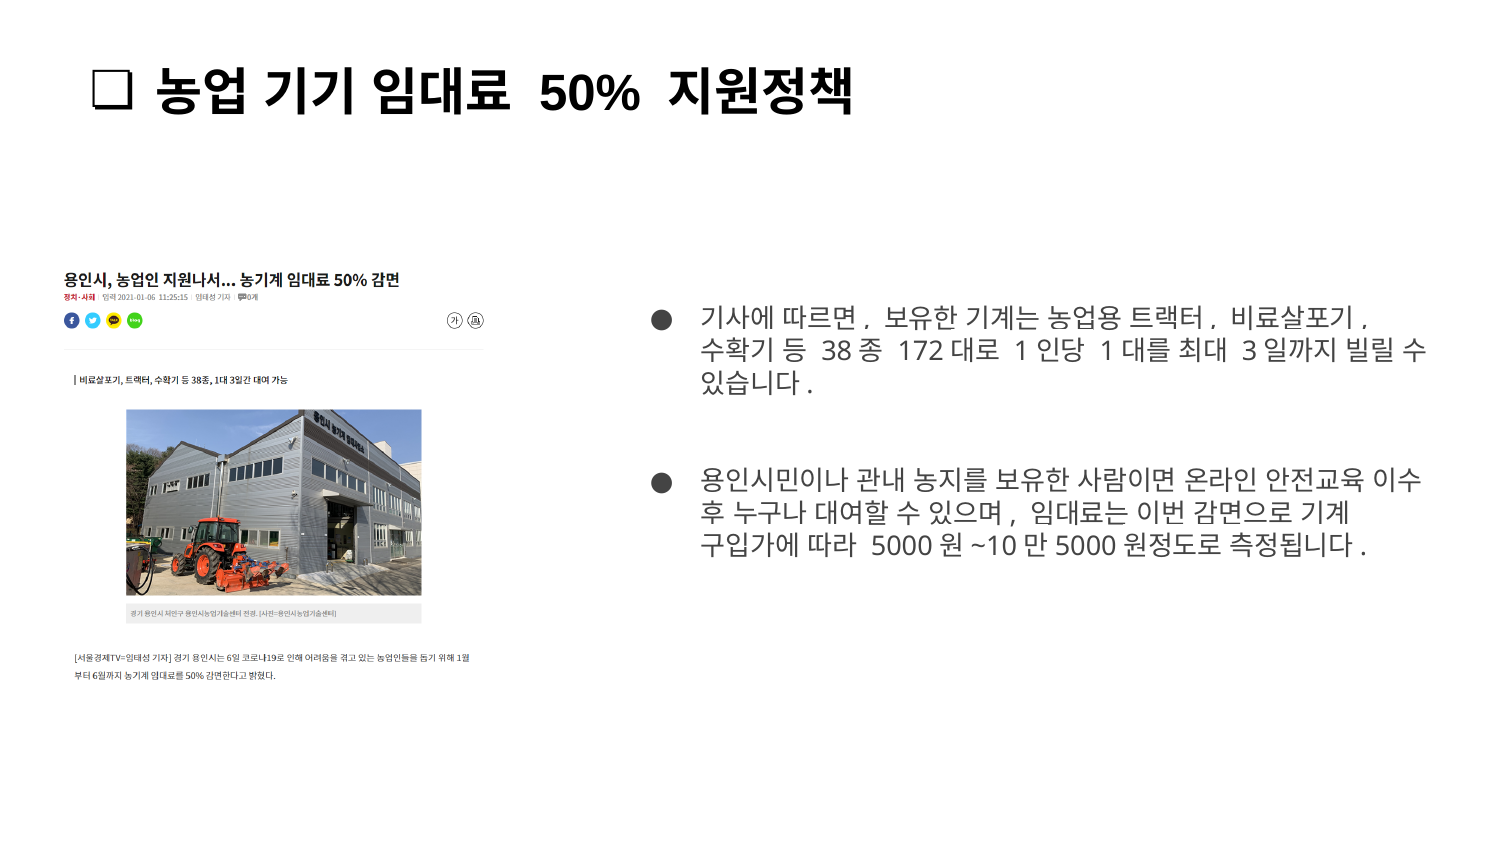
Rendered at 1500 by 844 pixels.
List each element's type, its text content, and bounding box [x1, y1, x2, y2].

picture [50, 267, 506, 697]
title 농업 기기 임대료 50% 지원정책 [65, 0, 1463, 136]
subtitle 기사에 따르면, 보유한 기계는 농업용 트랙터, 비료살포기, 수확기 등 38종 172대로 1인당 1대를 최대 3일까지 빌릴 수 있습니다. 용인시민이나 관내 농지를 보유한 사람이면 온라인 안전교육 이수 후 누구나 대여할 수 있으며, 임대료는 이번 감면으로 기계 구입가에 따라 5000원~10만5000원정도로 측정됩니다. [610, 286, 1463, 679]
